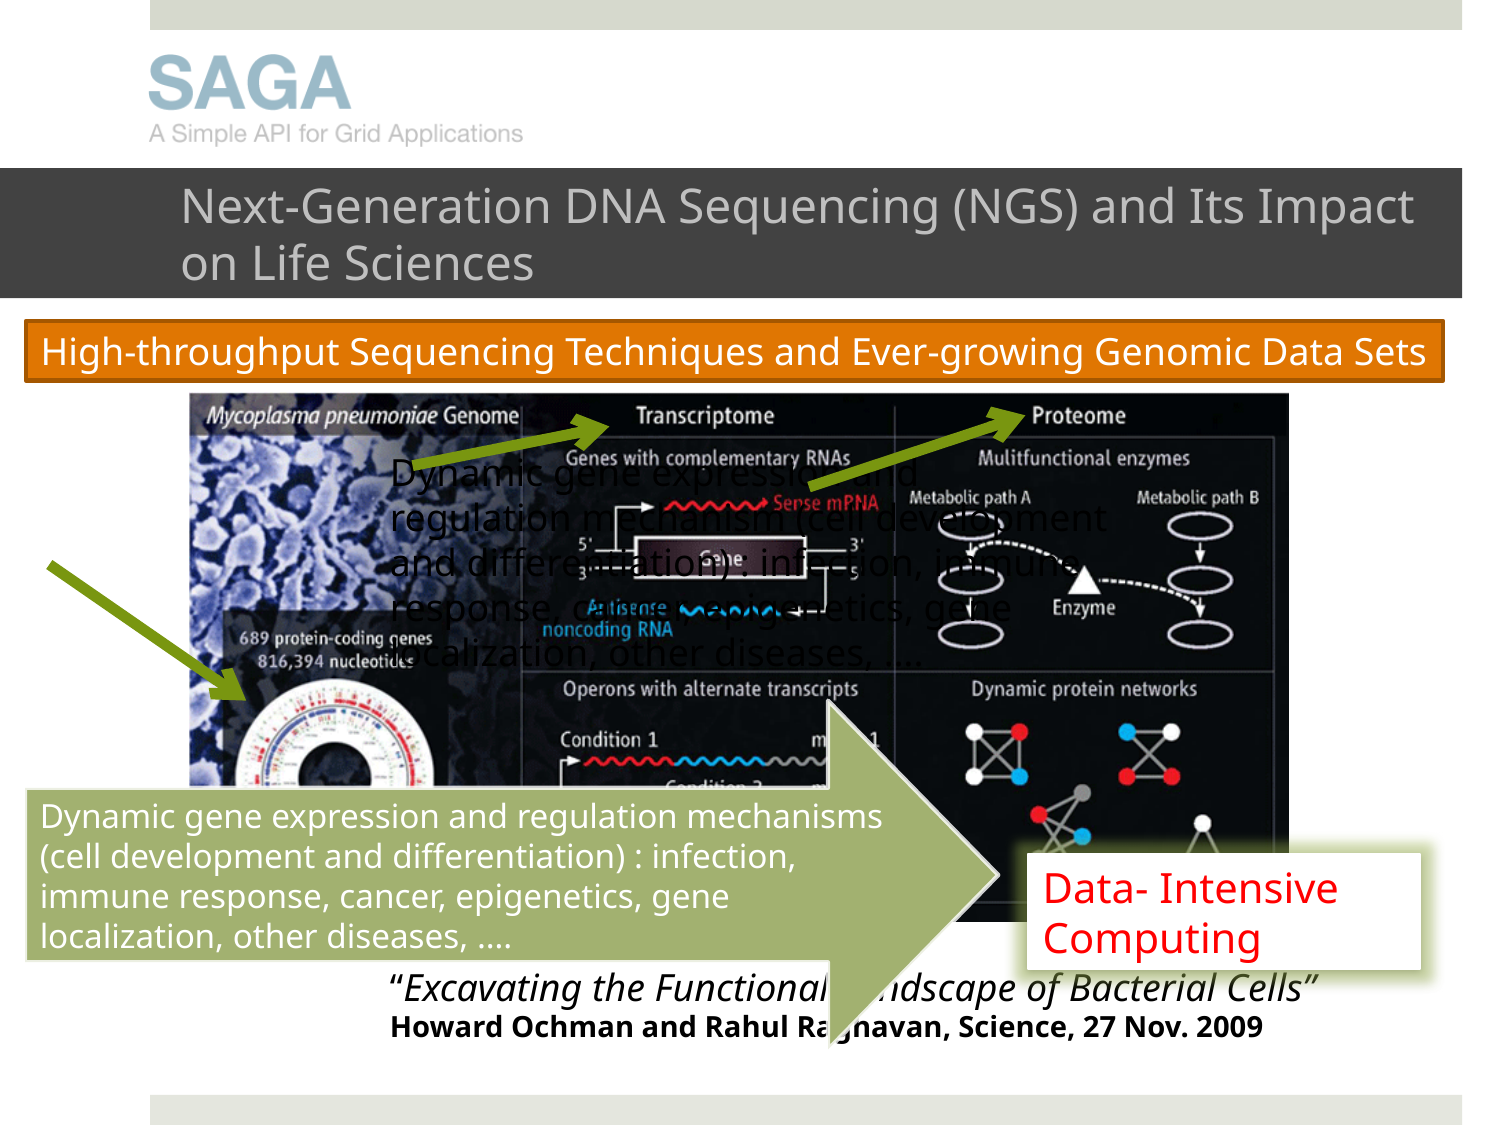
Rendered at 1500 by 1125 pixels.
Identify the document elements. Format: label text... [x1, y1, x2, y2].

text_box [808, 414, 1026, 488]
text_box Dynamic gene expression and regulation mechanisms (cell development and differentiation) : infection, immune response, cancer, epigenetics, gene localization, other diseases, …. [23, 785, 956, 1052]
text_box “Excavating the Functional Landscape of Bacterial Cells” Howard Ochman and Rahul Raghavan, Science, 27 Nov. 2009 [830, 956, 1466, 1052]
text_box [411, 425, 610, 467]
text_box Data- Intensive Computing [1027, 853, 1421, 970]
picture [148, 54, 523, 147]
text_box “Excavating the Functional Landscape of Bacterial Cells” Howard Ochman and Rahul Raghavan, Science, 27 Nov. 2009 [375, 965, 826, 1052]
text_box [48, 563, 247, 702]
picture [189, 391, 1290, 922]
text_box High-throughput Sequencing Techniques and Ever-growing Genomic Data Sets [24, 319, 1445, 383]
title Next-Generation DNA Sequencing (NGS) and Its Impact on Life Sciences [0, 168, 1463, 299]
